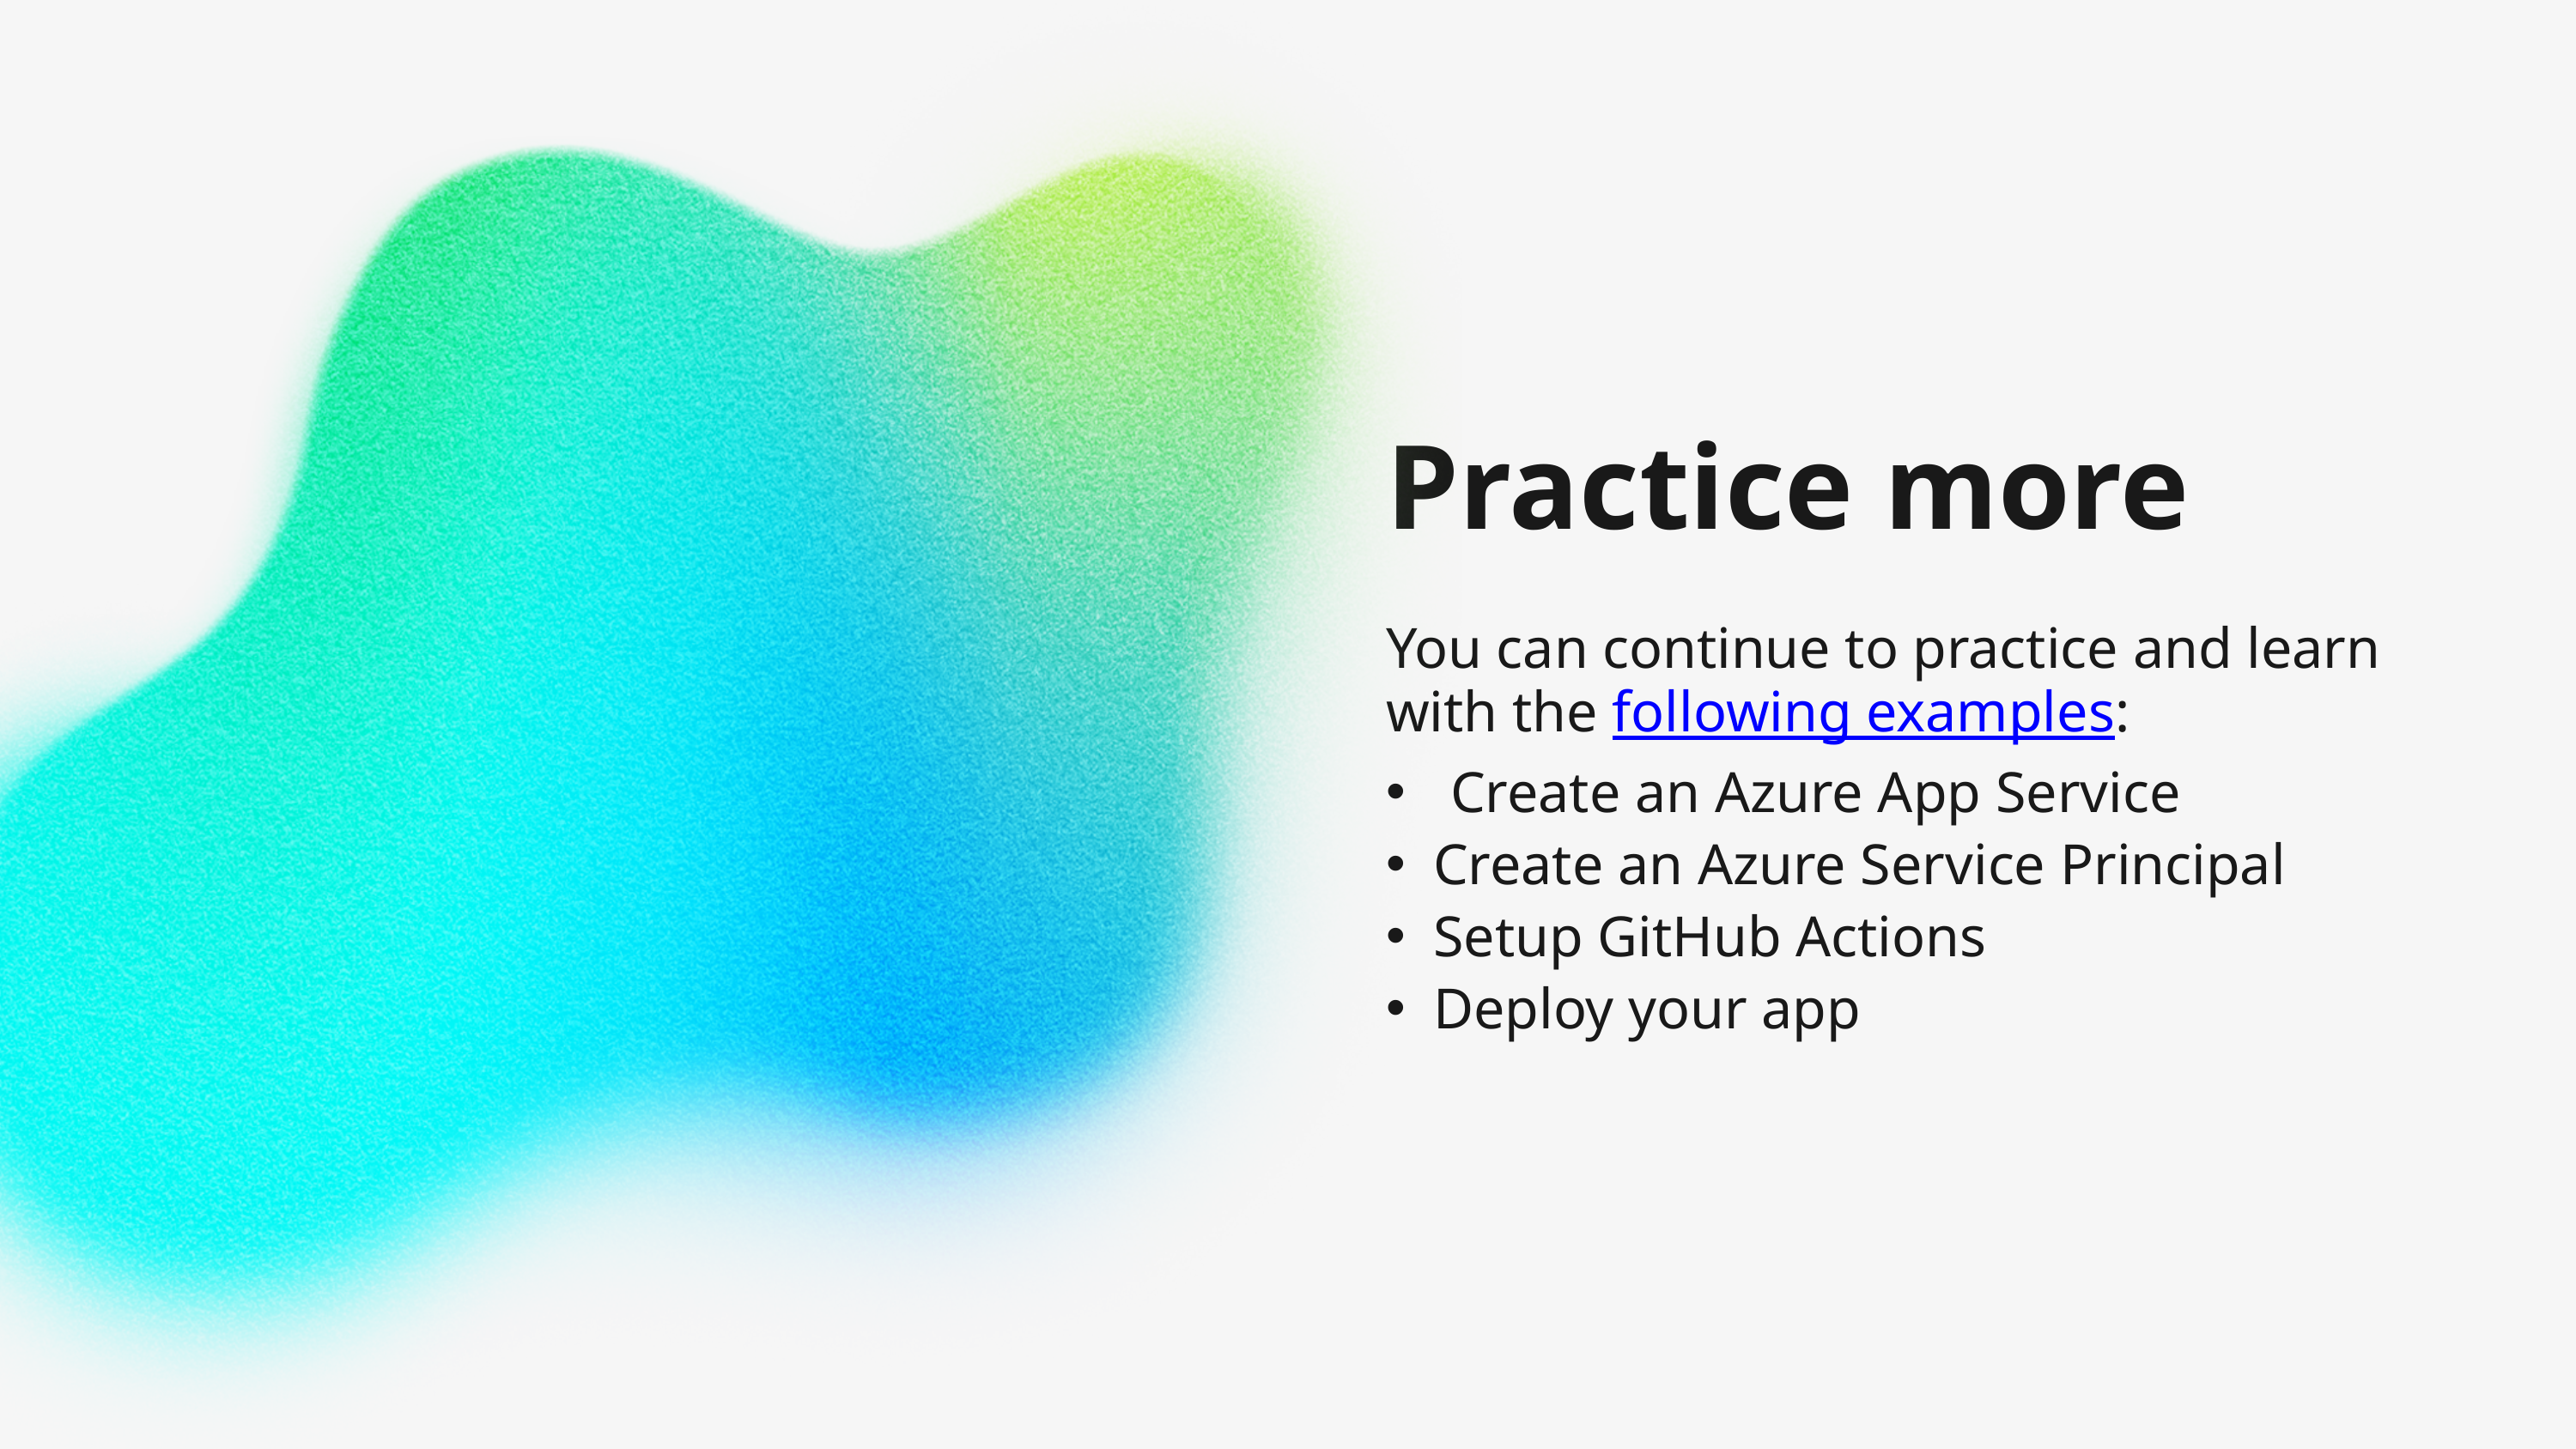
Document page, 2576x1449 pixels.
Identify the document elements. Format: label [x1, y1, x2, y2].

text_box [1466, 412, 2432, 1034]
picture [0, 0, 1462, 1449]
